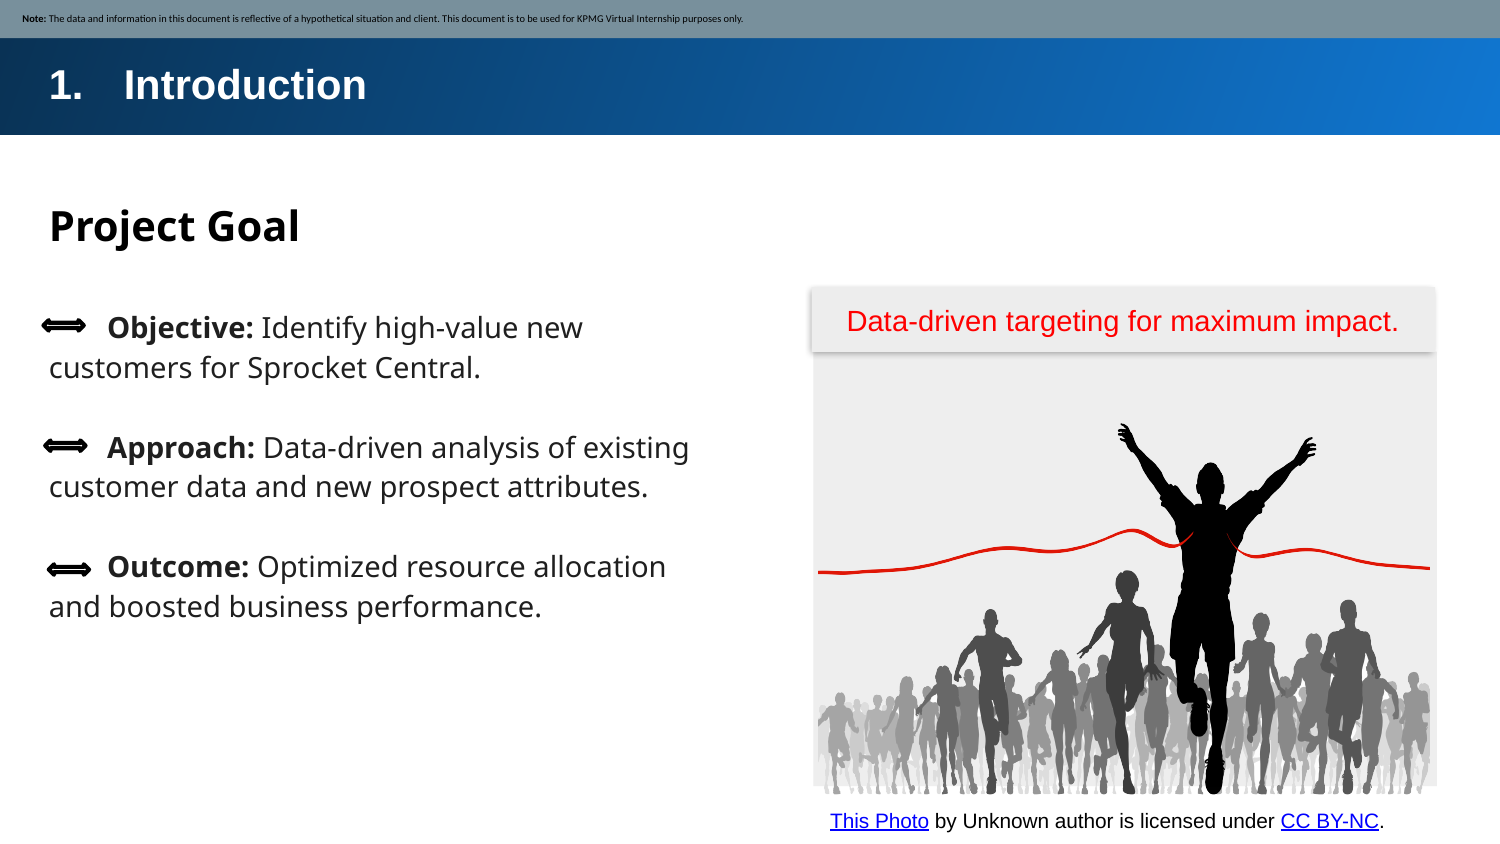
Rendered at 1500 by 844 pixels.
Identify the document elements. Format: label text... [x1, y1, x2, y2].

text_box [0, 39, 1500, 135]
text_box Introduction [33, 43, 1439, 124]
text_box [811, 286, 1438, 787]
picture [818, 354, 1430, 801]
text_box Project Goal [33, 177, 1439, 265]
text_box [41, 318, 86, 333]
text_box This Photo by Unknown author is licensed under CC BY-NC. [815, 799, 1438, 828]
text_box Note: The data and information in this document is reflective of a hypothetical situation and client. This document is to be used for KPMG Virtual Internship purposes only. [0, 0, 1500, 39]
text_box Objective: Identify high-value new customers for Sprocket Central. Approach: Data-driven analysis of existing customer data and new prospect attributes. Outcome: Optimized resource allocation and boosted business performance. [33, 289, 712, 837]
text_box [43, 438, 88, 453]
text_box [46, 562, 92, 577]
